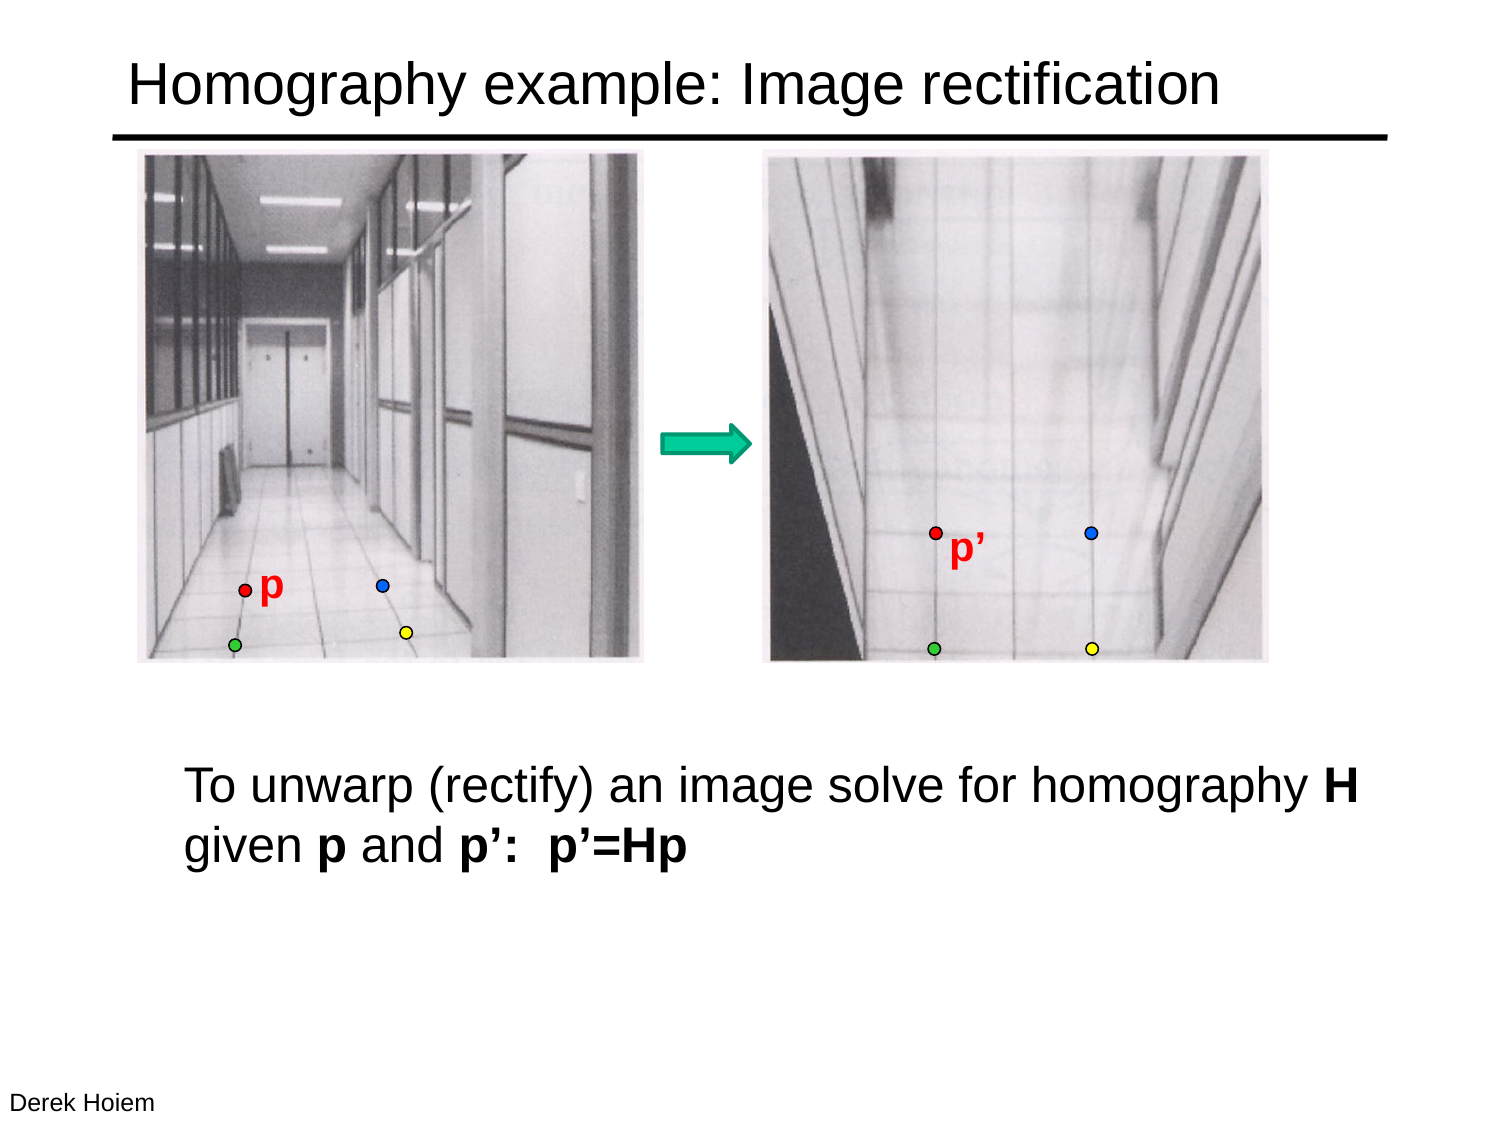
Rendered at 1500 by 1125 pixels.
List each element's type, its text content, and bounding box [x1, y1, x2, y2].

text_box To unwarp (rectify) an image solve for homography H given p and p’: p’=Hp [112, 675, 1388, 1088]
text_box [137, 149, 644, 663]
list [112, 149, 1388, 675]
text_box [660, 423, 753, 465]
text_box Derek Hoiem [0, 1079, 170, 1125]
title Homography example: Image rectification [112, 12, 1388, 149]
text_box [762, 149, 1269, 663]
